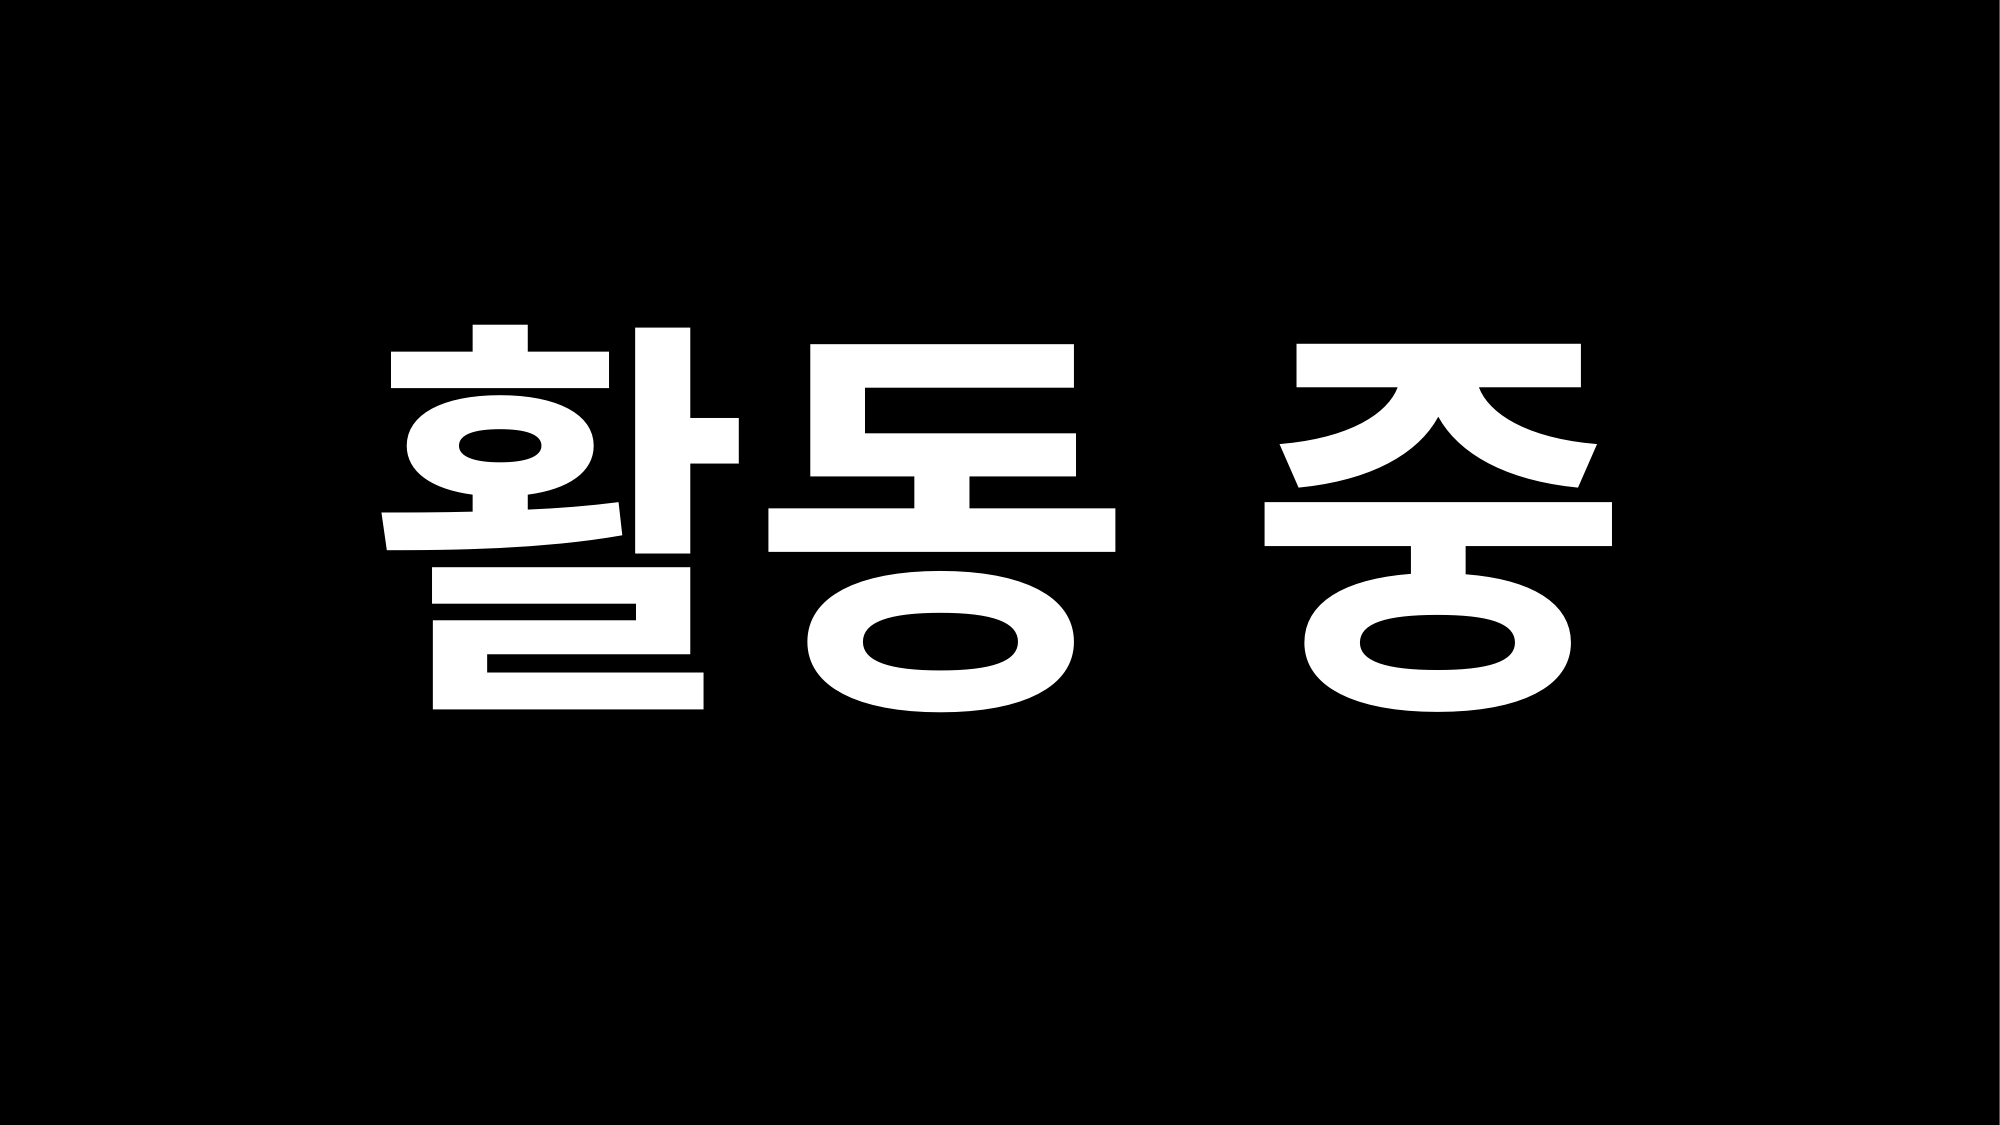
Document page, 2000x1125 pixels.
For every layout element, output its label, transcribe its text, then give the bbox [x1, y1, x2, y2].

text_box 활동 중 [0, 0, 2000, 1125]
